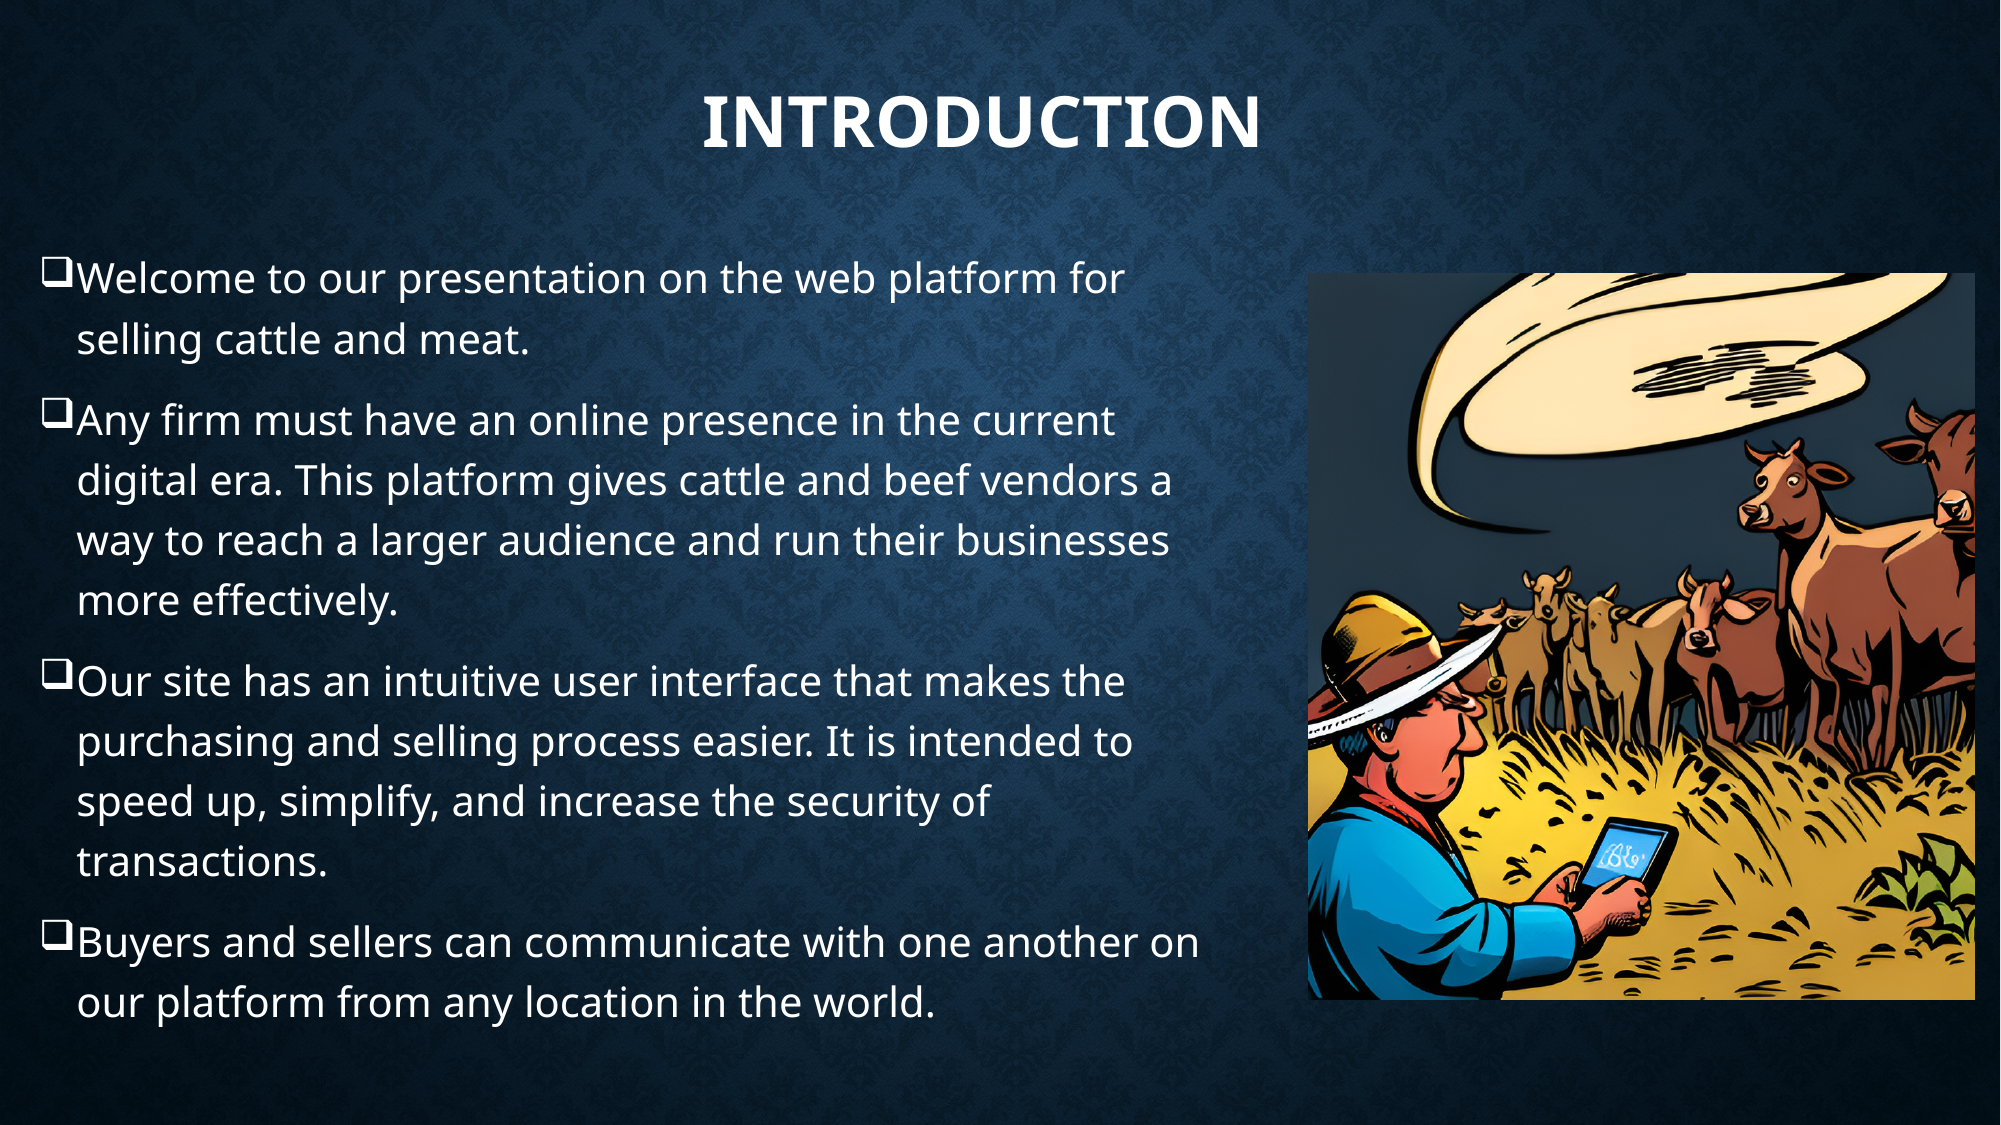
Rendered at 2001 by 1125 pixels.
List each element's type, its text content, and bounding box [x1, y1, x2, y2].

title Introduction [134, 38, 1834, 212]
list Welcome to our presentation on the web platform for selling cattle and meat. Any firm must have an online presence in the current digital era. This platform gives cattle and beef vendors a way to reach a larger audience and run their businesses more effectively. Our site has an intuitive user interface that makes the purchasing and selling process easier. It is intended to speed up, simplify, and increase the security of transactions. Buyers and sellers can communicate with one another on our platform from any location in the world. [23, 234, 1261, 1066]
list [1308, 273, 1975, 1001]
